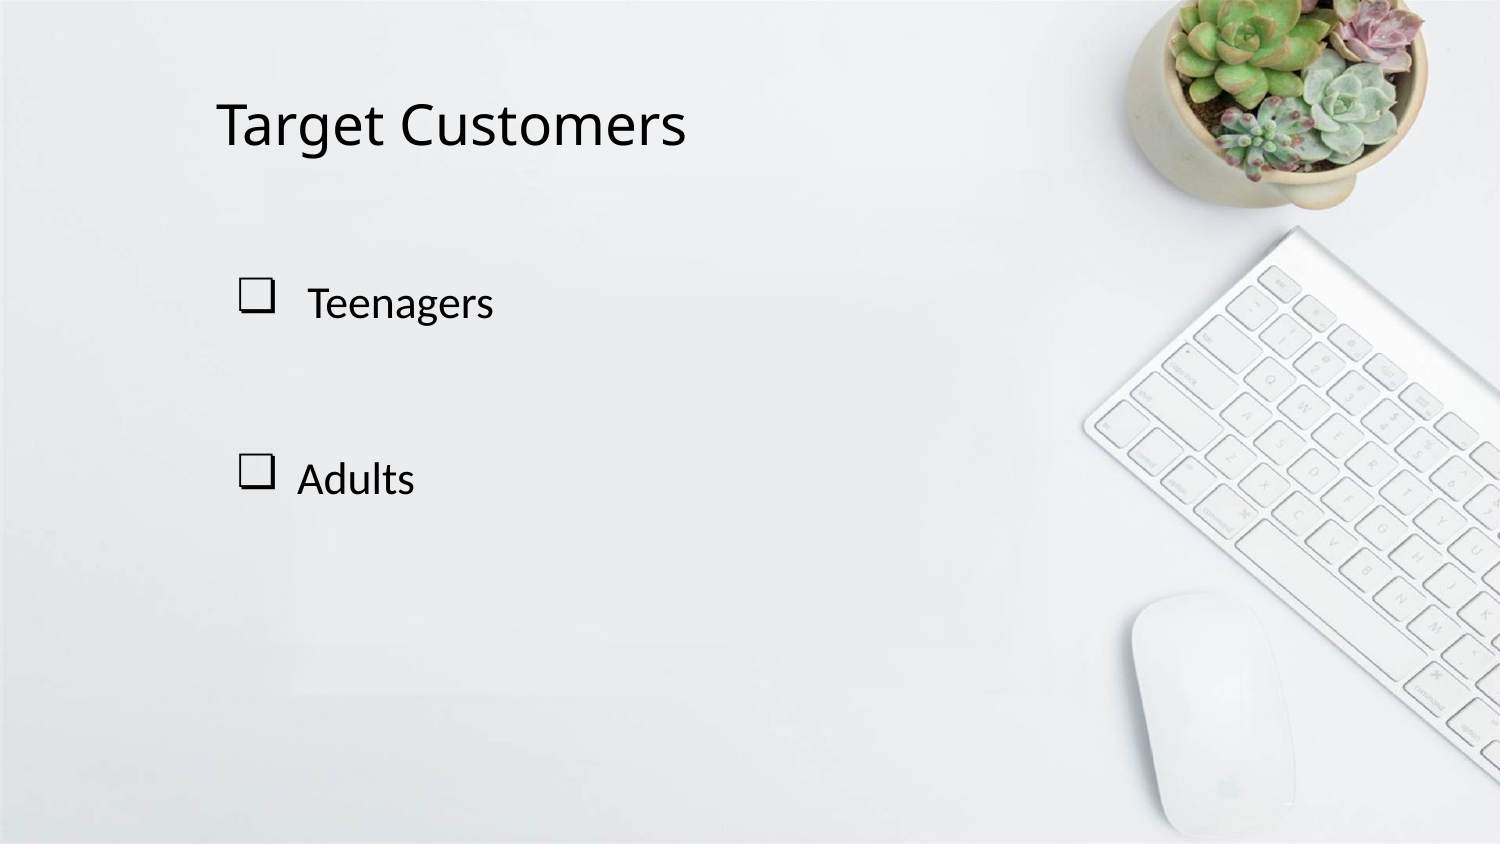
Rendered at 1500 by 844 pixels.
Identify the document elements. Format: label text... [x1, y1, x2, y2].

picture [0, 0, 1500, 844]
list Teenagers Adults [207, 249, 1362, 728]
title Target Customers [51, 74, 1449, 168]
